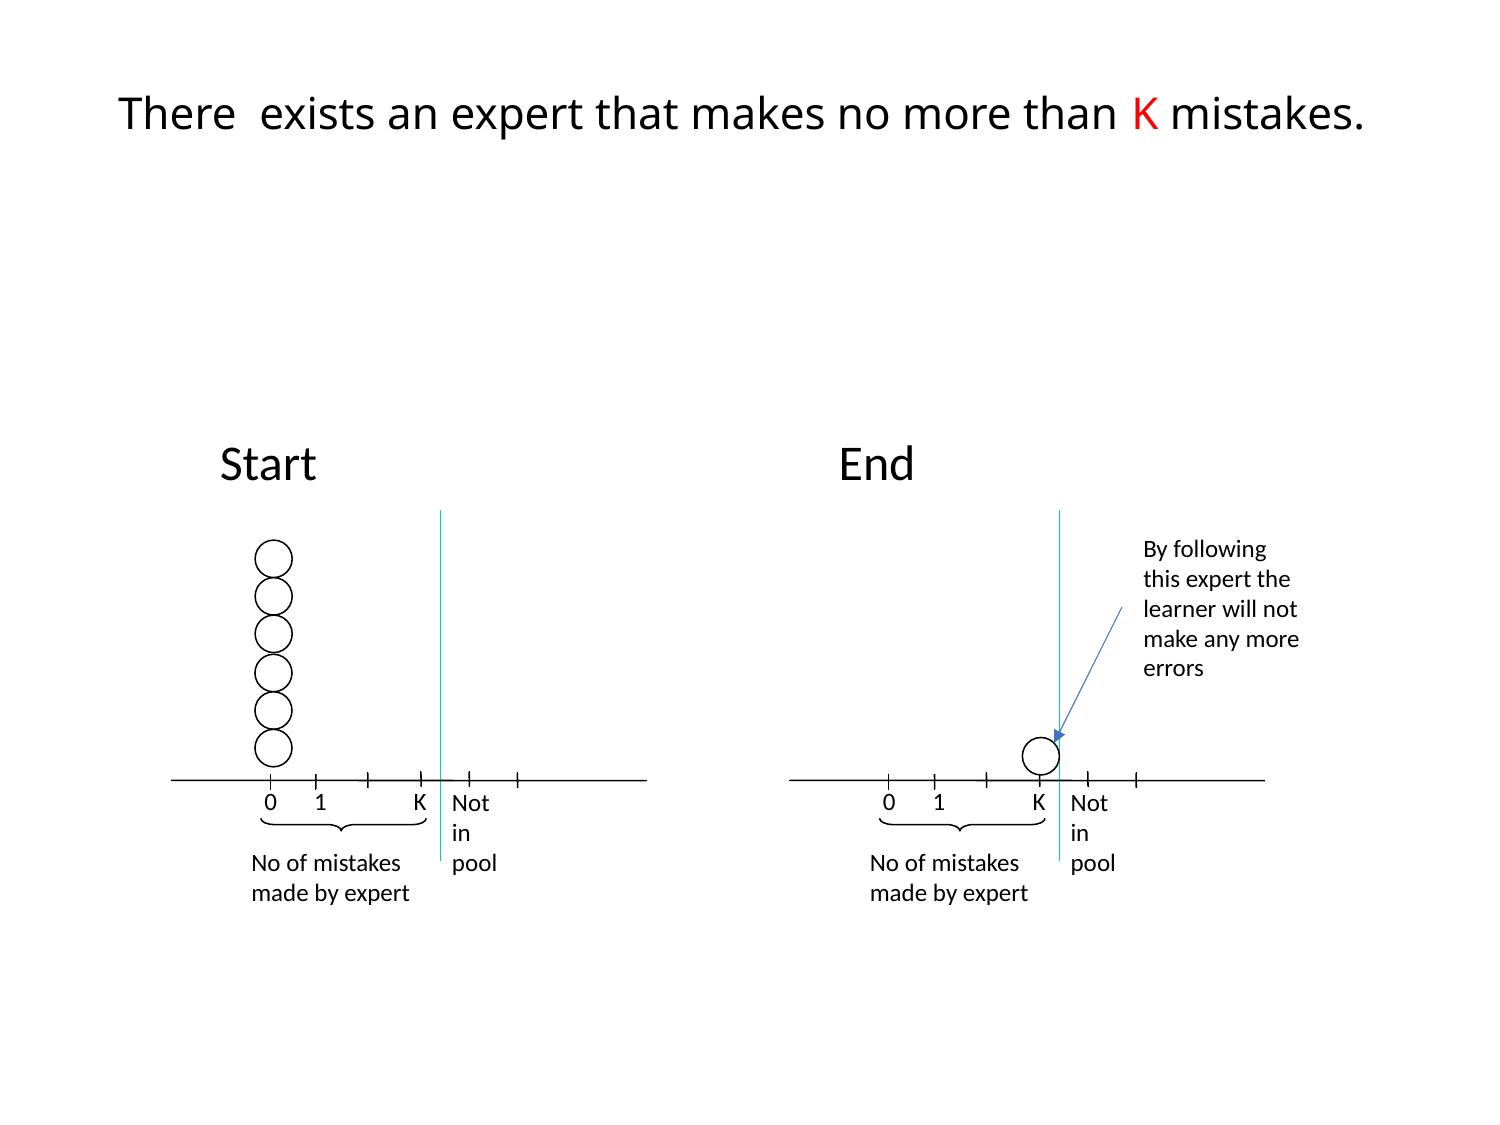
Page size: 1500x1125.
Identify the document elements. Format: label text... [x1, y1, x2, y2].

title There exists an expert that makes no more than K mistakes. [103, 59, 1397, 171]
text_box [171, 423, 1329, 915]
